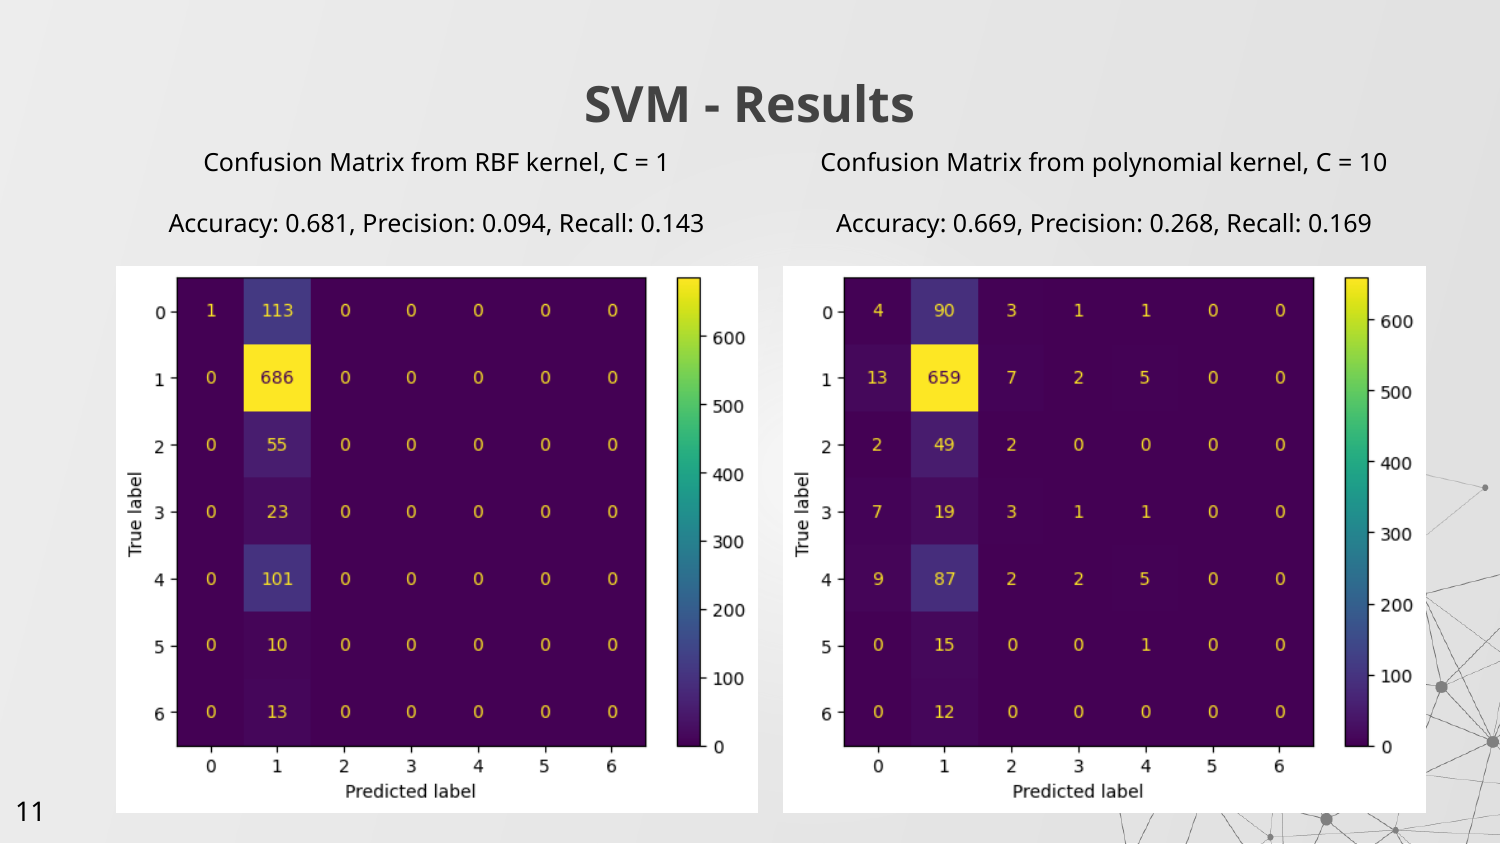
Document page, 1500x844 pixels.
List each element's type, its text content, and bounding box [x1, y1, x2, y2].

list Confusion Matrix from RBF kernel, C = 1 [116, 127, 322, 187]
slide_number ‹#› [0, 779, 90, 844]
list Confusion Matrix from polynomial kernel, C = 10 [783, 127, 1426, 187]
list Accuracy: 0.681, Precision: 0.094, Recall: 0.143 [116, 187, 758, 266]
list Accuracy: 0.669, Precision: 0.268, Recall: 0.169 [783, 187, 1426, 266]
title SVM - Results [322, 57, 1178, 188]
picture [0, 0, 1500, 844]
